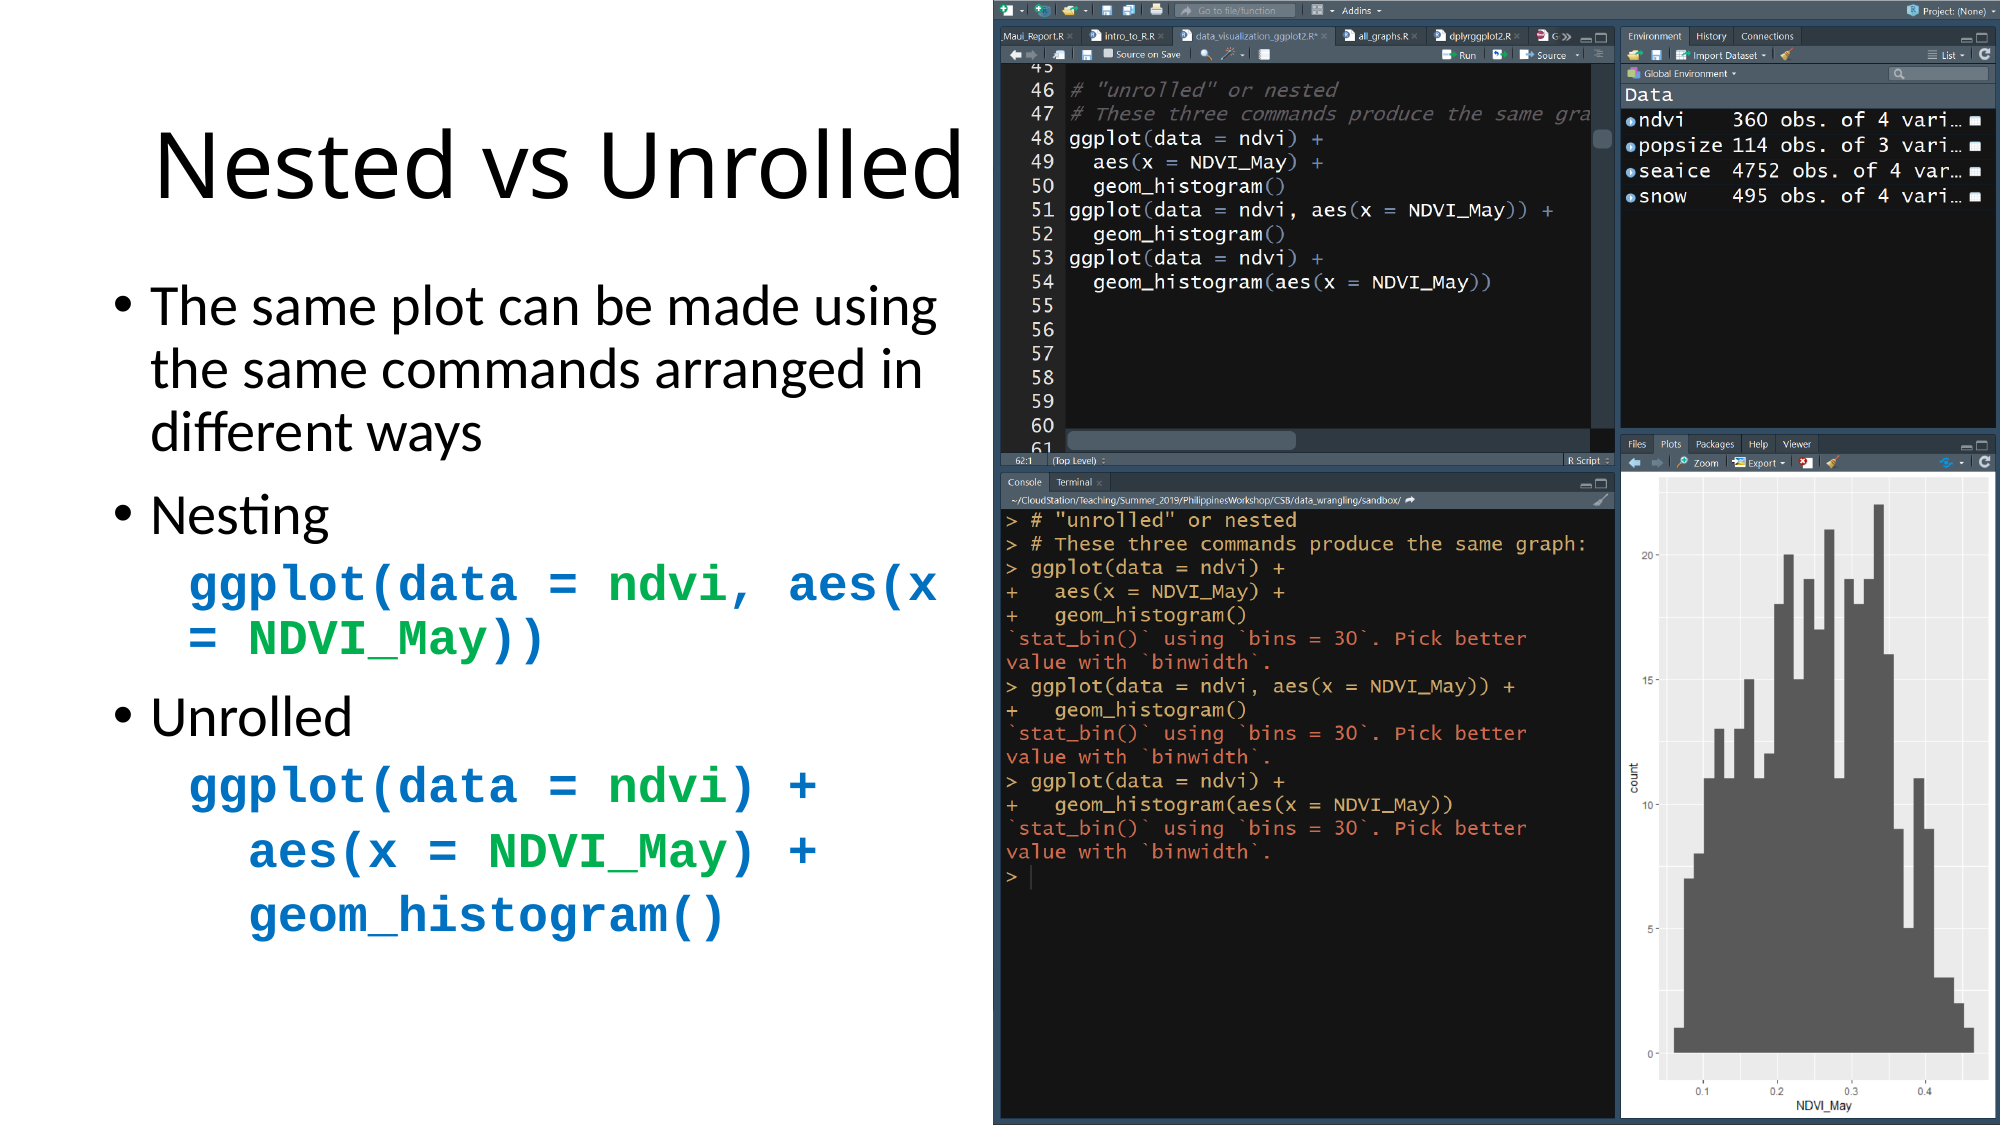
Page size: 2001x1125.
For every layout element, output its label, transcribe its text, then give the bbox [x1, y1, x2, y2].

title Nested vs Unrolled [137, 59, 993, 278]
list The same plot can be made using the same commands arranged in different ways Nesting ggplot(data = ndvi, aes(x = NDVI_May)) Unrolled ggplot(data = ndvi) + aes(x = NDVI_May) + geom_histogram() [97, 267, 983, 1037]
picture [993, 0, 2000, 1125]
